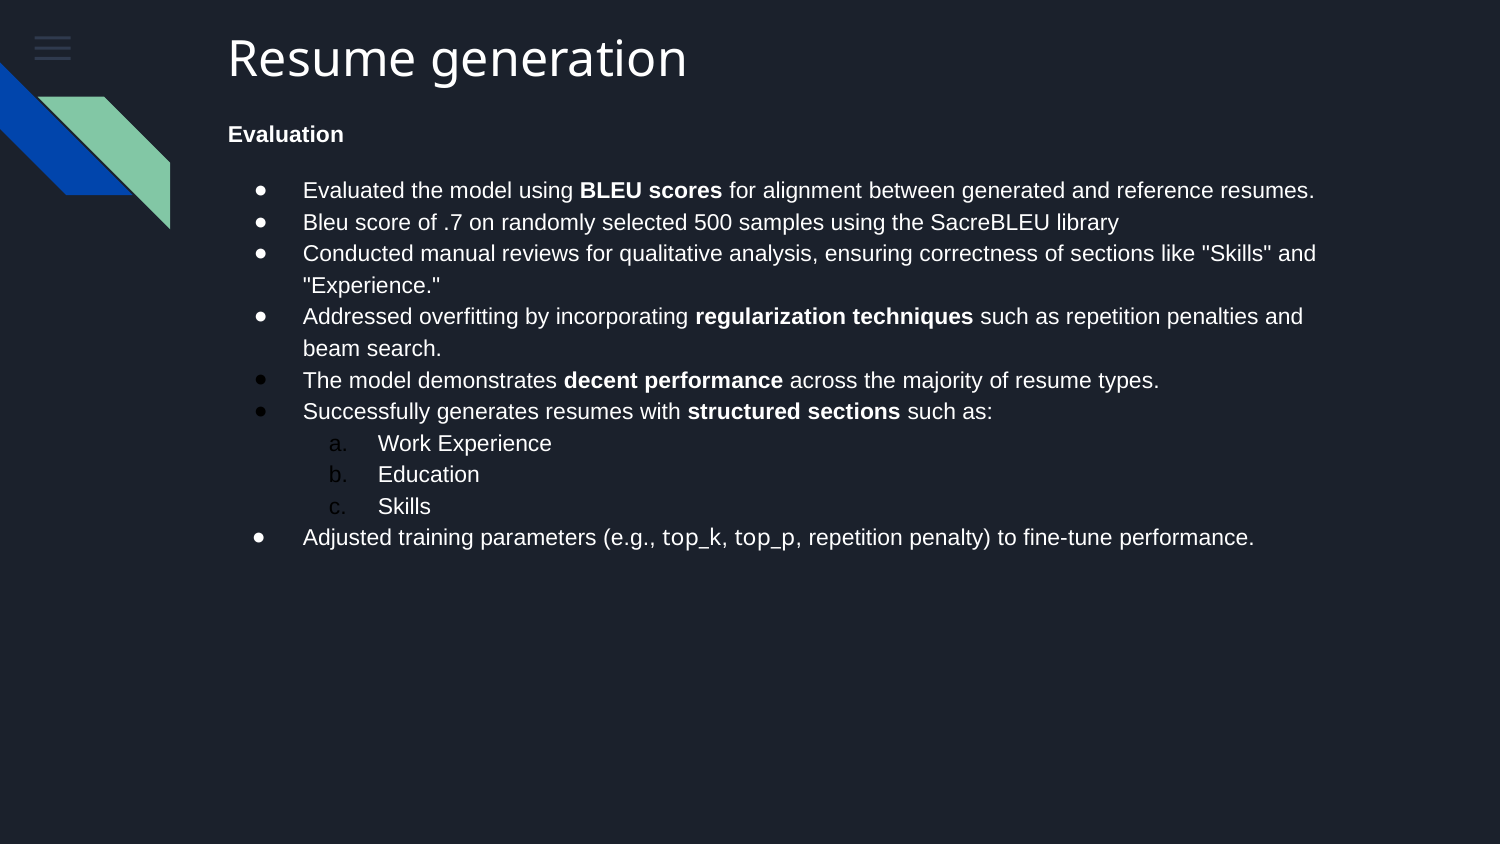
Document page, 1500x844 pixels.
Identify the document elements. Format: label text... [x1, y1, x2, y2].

list Evaluation Evaluated the model using BLEU scores for alignment between generated and reference resumes. Bleu score of .7 on randomly selected 500 samples using the SacreBLEU library Conducted manual reviews for qualitative analysis, ensuring correctness of sections like "Skills" and "Experience." Addressed overfitting by incorporating regularization techniques such as repetition penalties and beam search. The model demonstrates decent performance across the majority of resume types. Successfully generates resumes with structured sections such as: Work Experience Education Skills Adjusted training parameters (e.g., top_k, top_p, repetition penalty) to fine-tune performance. [212, 162, 1368, 798]
title Resume generation [212, 11, 1368, 162]
